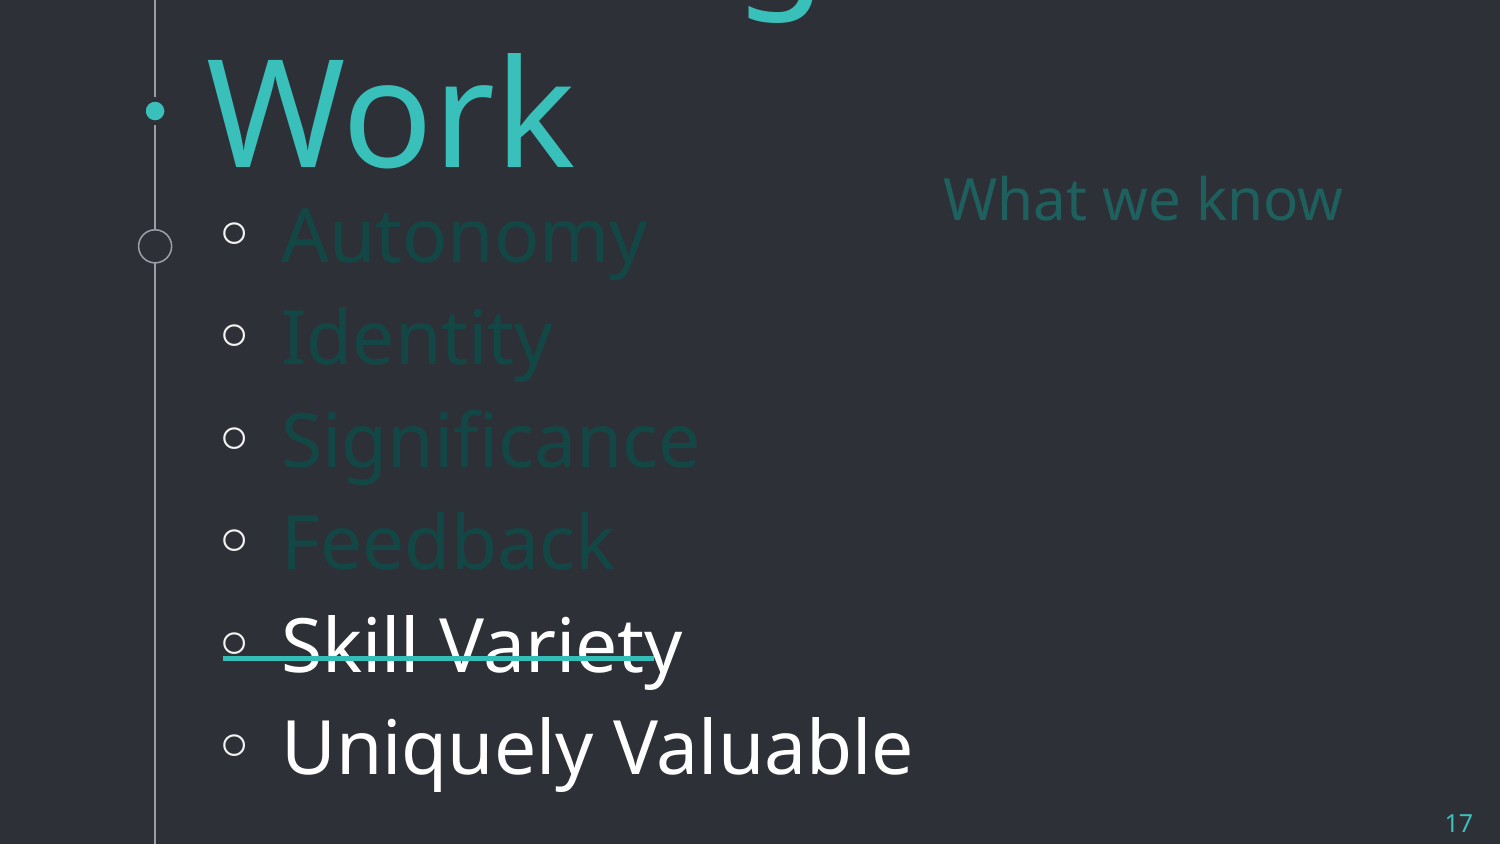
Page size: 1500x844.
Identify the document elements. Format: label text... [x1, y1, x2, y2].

text_box Meaningful Work [191, 156, 1317, 213]
list Autonomy Identity Significance Feedback Skill Variety Uniquely Valuable [191, 213, 1317, 784]
slide_number 17 [1398, 792, 1489, 844]
text_box What we know [928, 190, 1470, 248]
